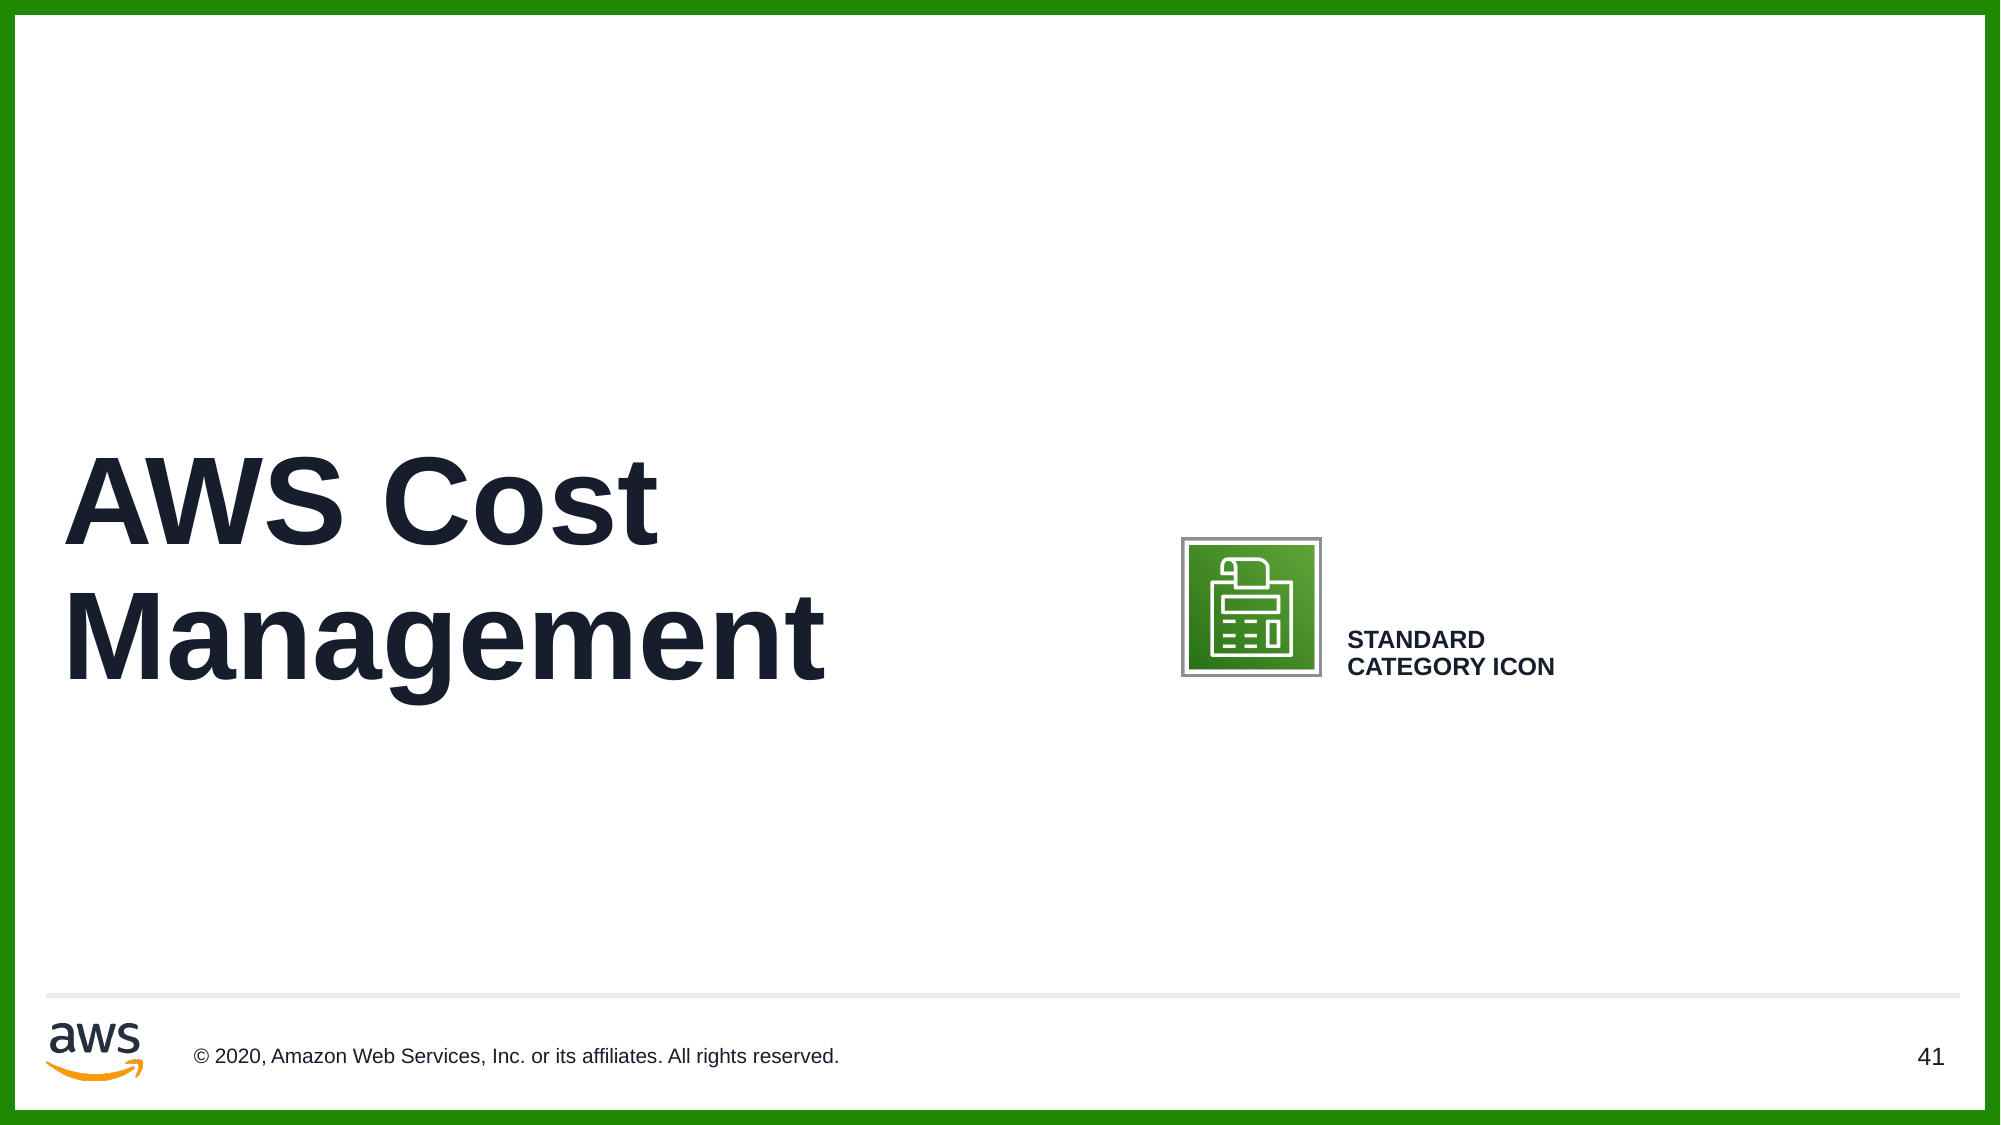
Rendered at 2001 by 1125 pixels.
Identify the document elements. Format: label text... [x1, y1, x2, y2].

footer © 2020, Amazon Web Services, Inc. or its affiliates. All rights reserved. [178, 1025, 911, 1086]
picture [1181, 537, 1322, 677]
text_box STANDARD CATEGORY ICON [1332, 541, 1780, 689]
picture [46, 1023, 143, 1081]
slide_number 41 [1493, 1025, 1961, 1086]
title AWS Cost Management [47, 344, 1393, 714]
